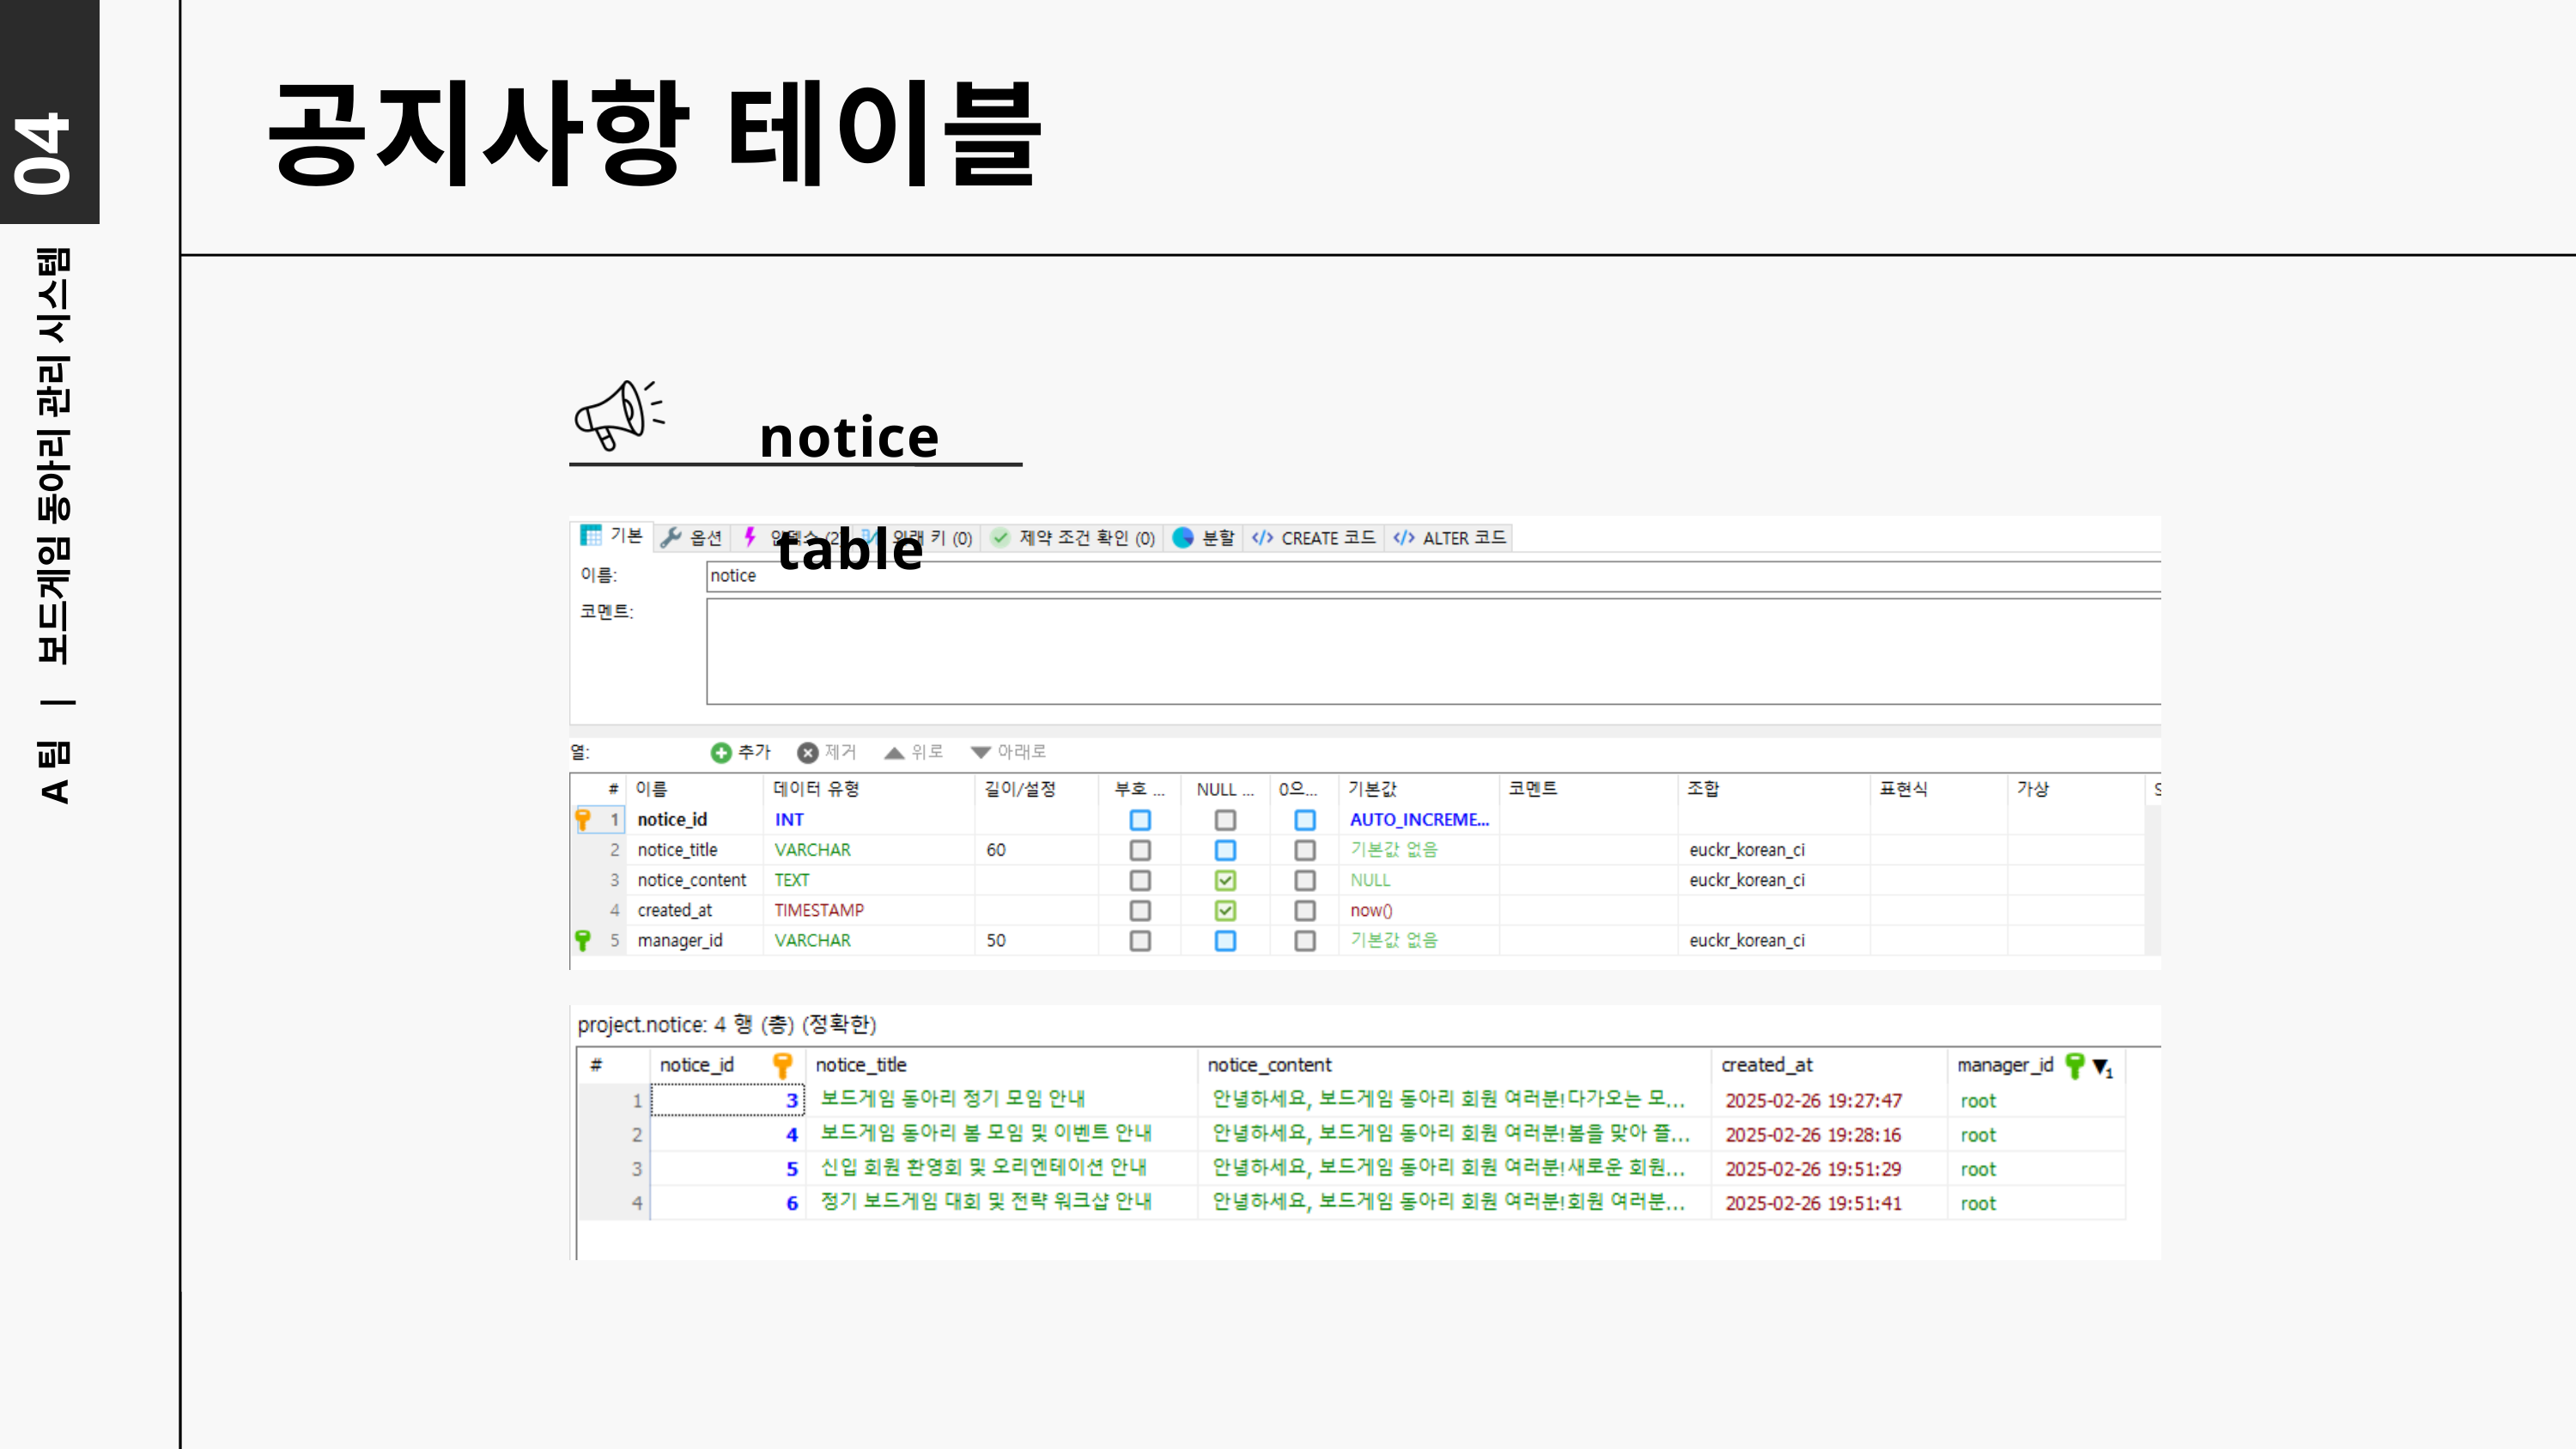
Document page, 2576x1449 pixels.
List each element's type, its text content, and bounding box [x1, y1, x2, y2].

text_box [0, 0, 100, 225]
text_box [569, 516, 2161, 970]
text_box [574, 380, 665, 453]
text_box notice table [678, 355, 1024, 581]
text_box [569, 1005, 2161, 1260]
text_box A팀 | 보드게임 동아리 관리 시스템 [24, 233, 76, 828]
text_box 공지사항 테이블 [264, 65, 1322, 334]
